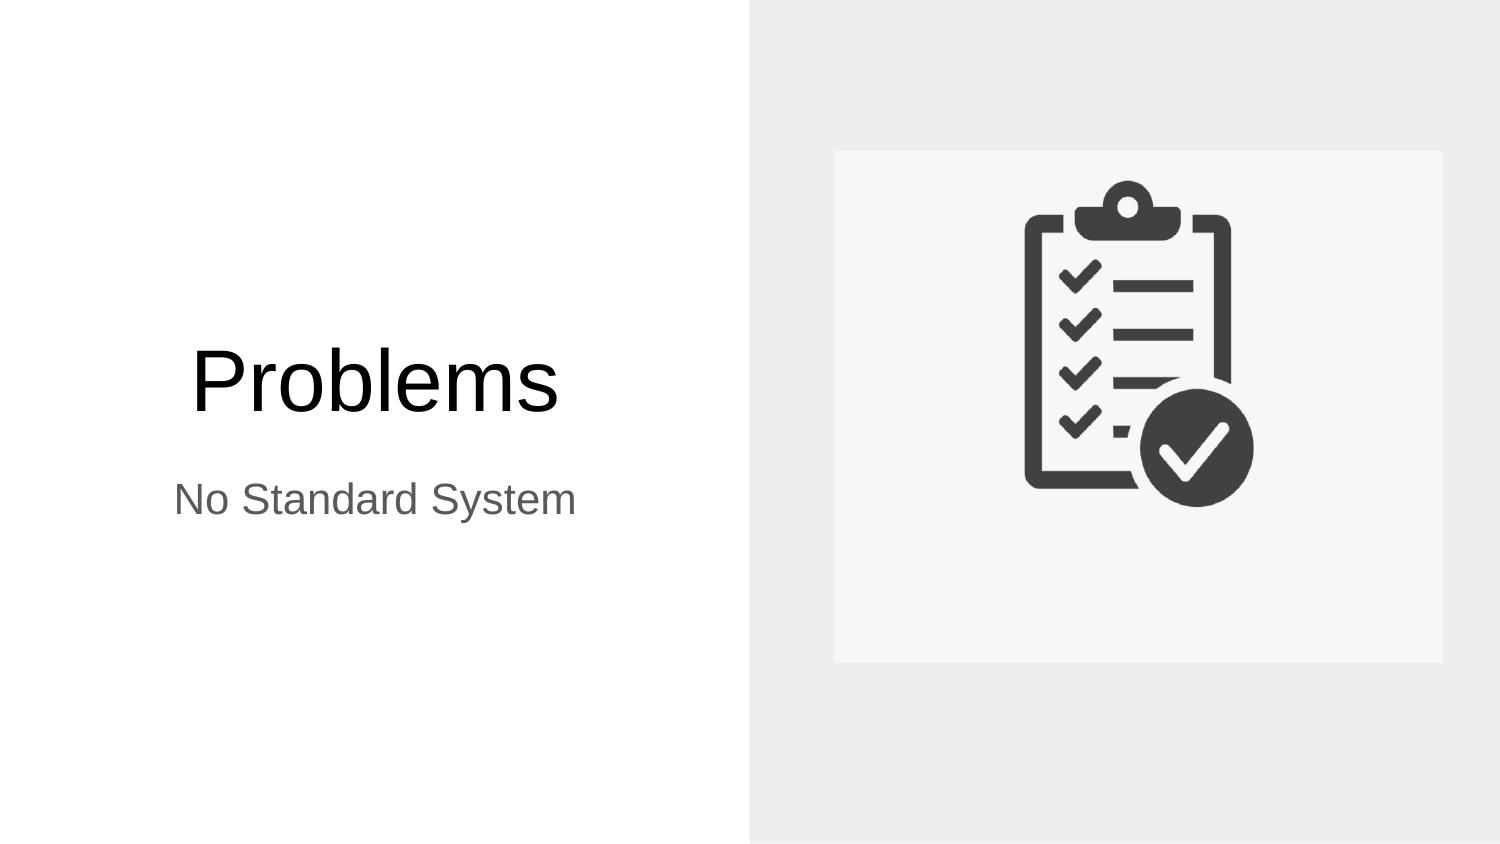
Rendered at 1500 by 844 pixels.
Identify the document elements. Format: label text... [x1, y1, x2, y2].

picture [834, 151, 1444, 663]
title Problems [43, 202, 708, 446]
subtitle No Standard System [43, 459, 708, 663]
